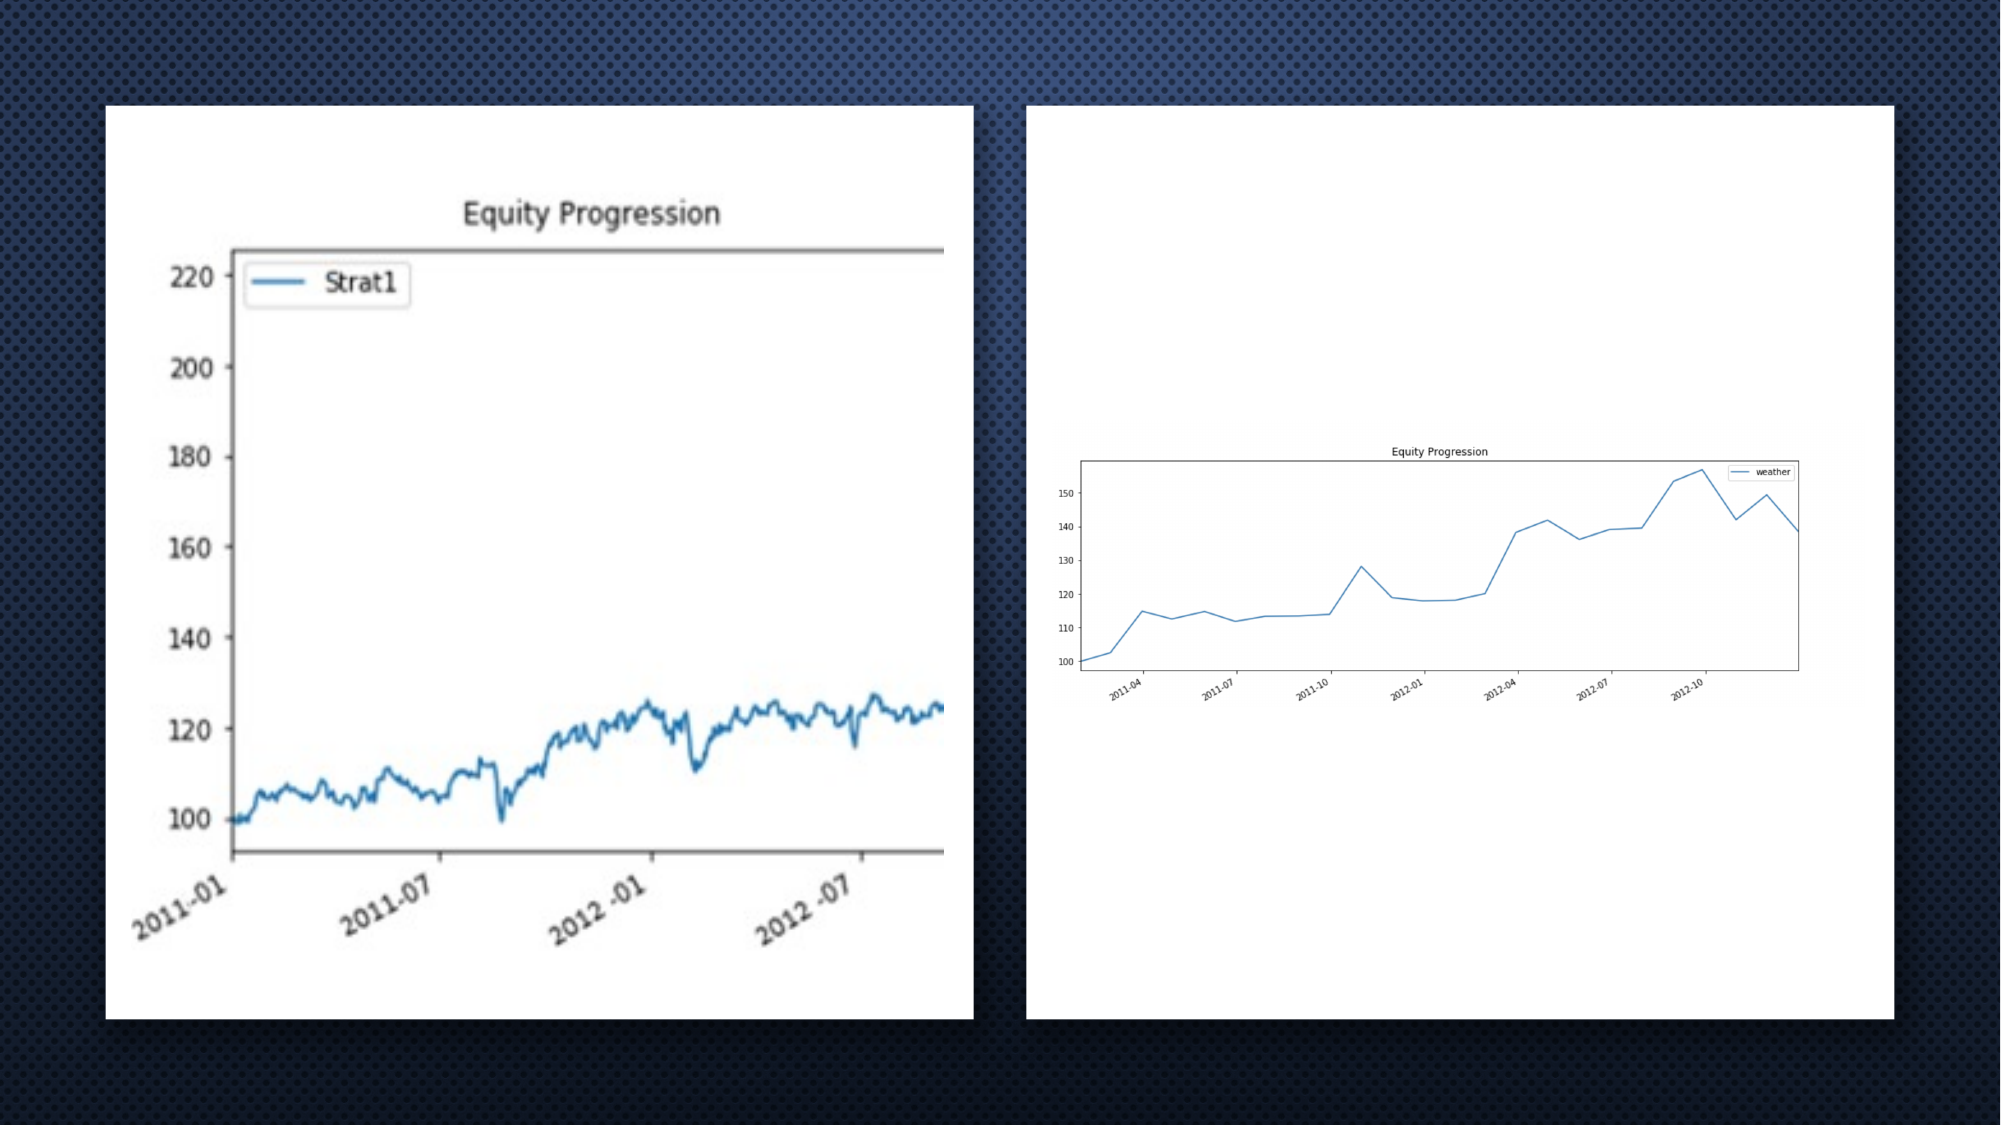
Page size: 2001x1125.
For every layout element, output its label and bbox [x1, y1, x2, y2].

picture [131, 173, 944, 953]
text_box [1025, 104, 1896, 1021]
picture [1052, 419, 1865, 707]
text_box [104, 104, 975, 1021]
